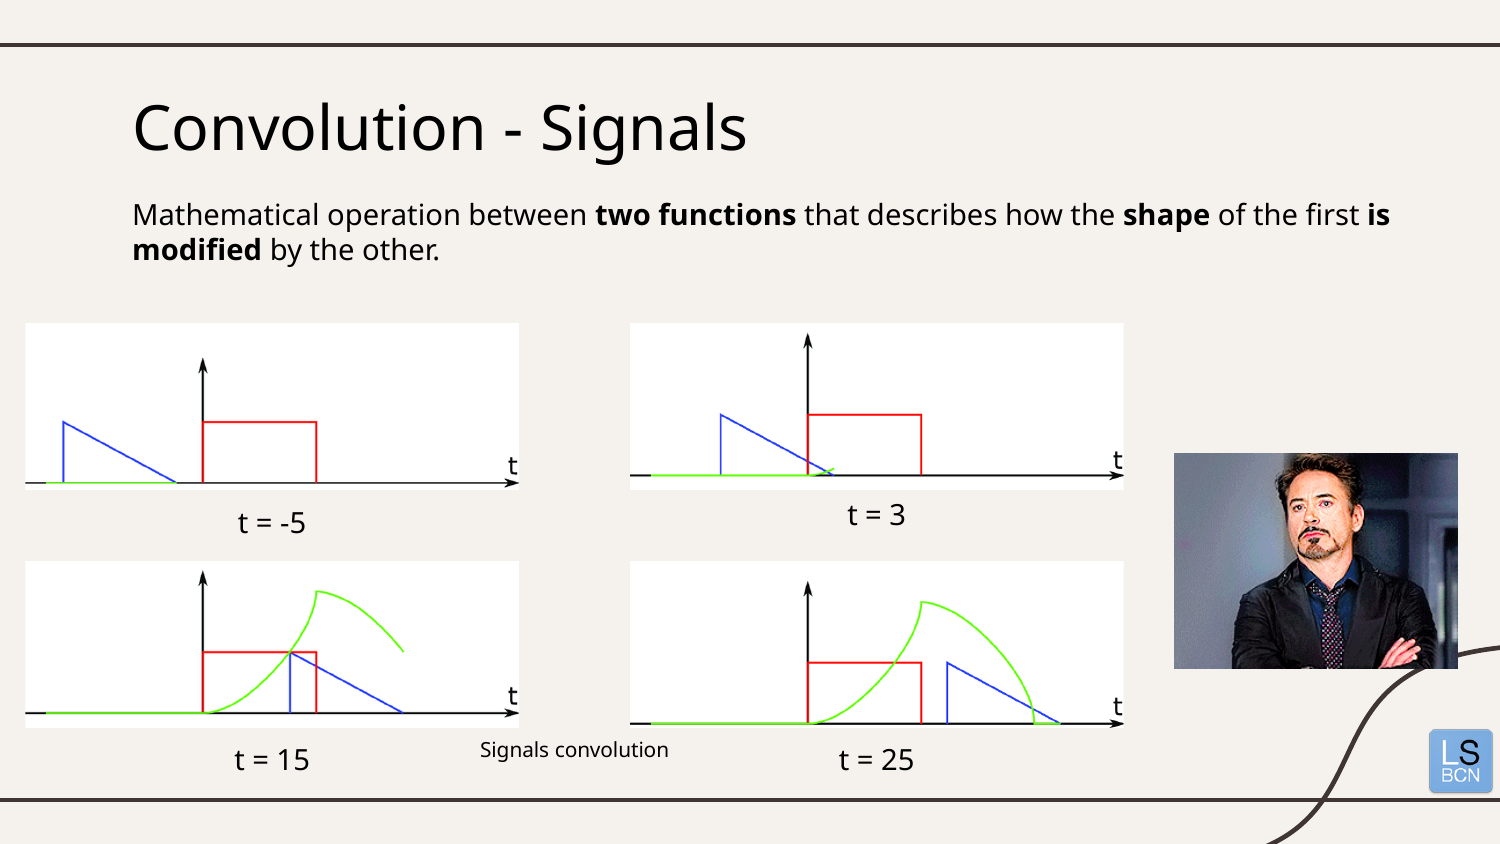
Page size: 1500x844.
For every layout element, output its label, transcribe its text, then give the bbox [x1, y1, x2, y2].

text_box t = 15 [217, 736, 327, 784]
text_box t = 3 [822, 498, 932, 539]
picture [25, 560, 520, 728]
text_box Signals convolution [450, 721, 704, 771]
text_box t = -5 [217, 498, 327, 548]
picture [1421, 721, 1500, 801]
picture [25, 323, 520, 490]
picture [629, 323, 1124, 490]
text_box t = 25 [822, 736, 932, 784]
title Convolution - Signals [116, 72, 1278, 167]
picture [629, 560, 1124, 728]
text_box Mathematical operation between two functions that describes how the shape of the first is modified by the other. [116, 181, 1434, 283]
picture [1174, 453, 1458, 670]
